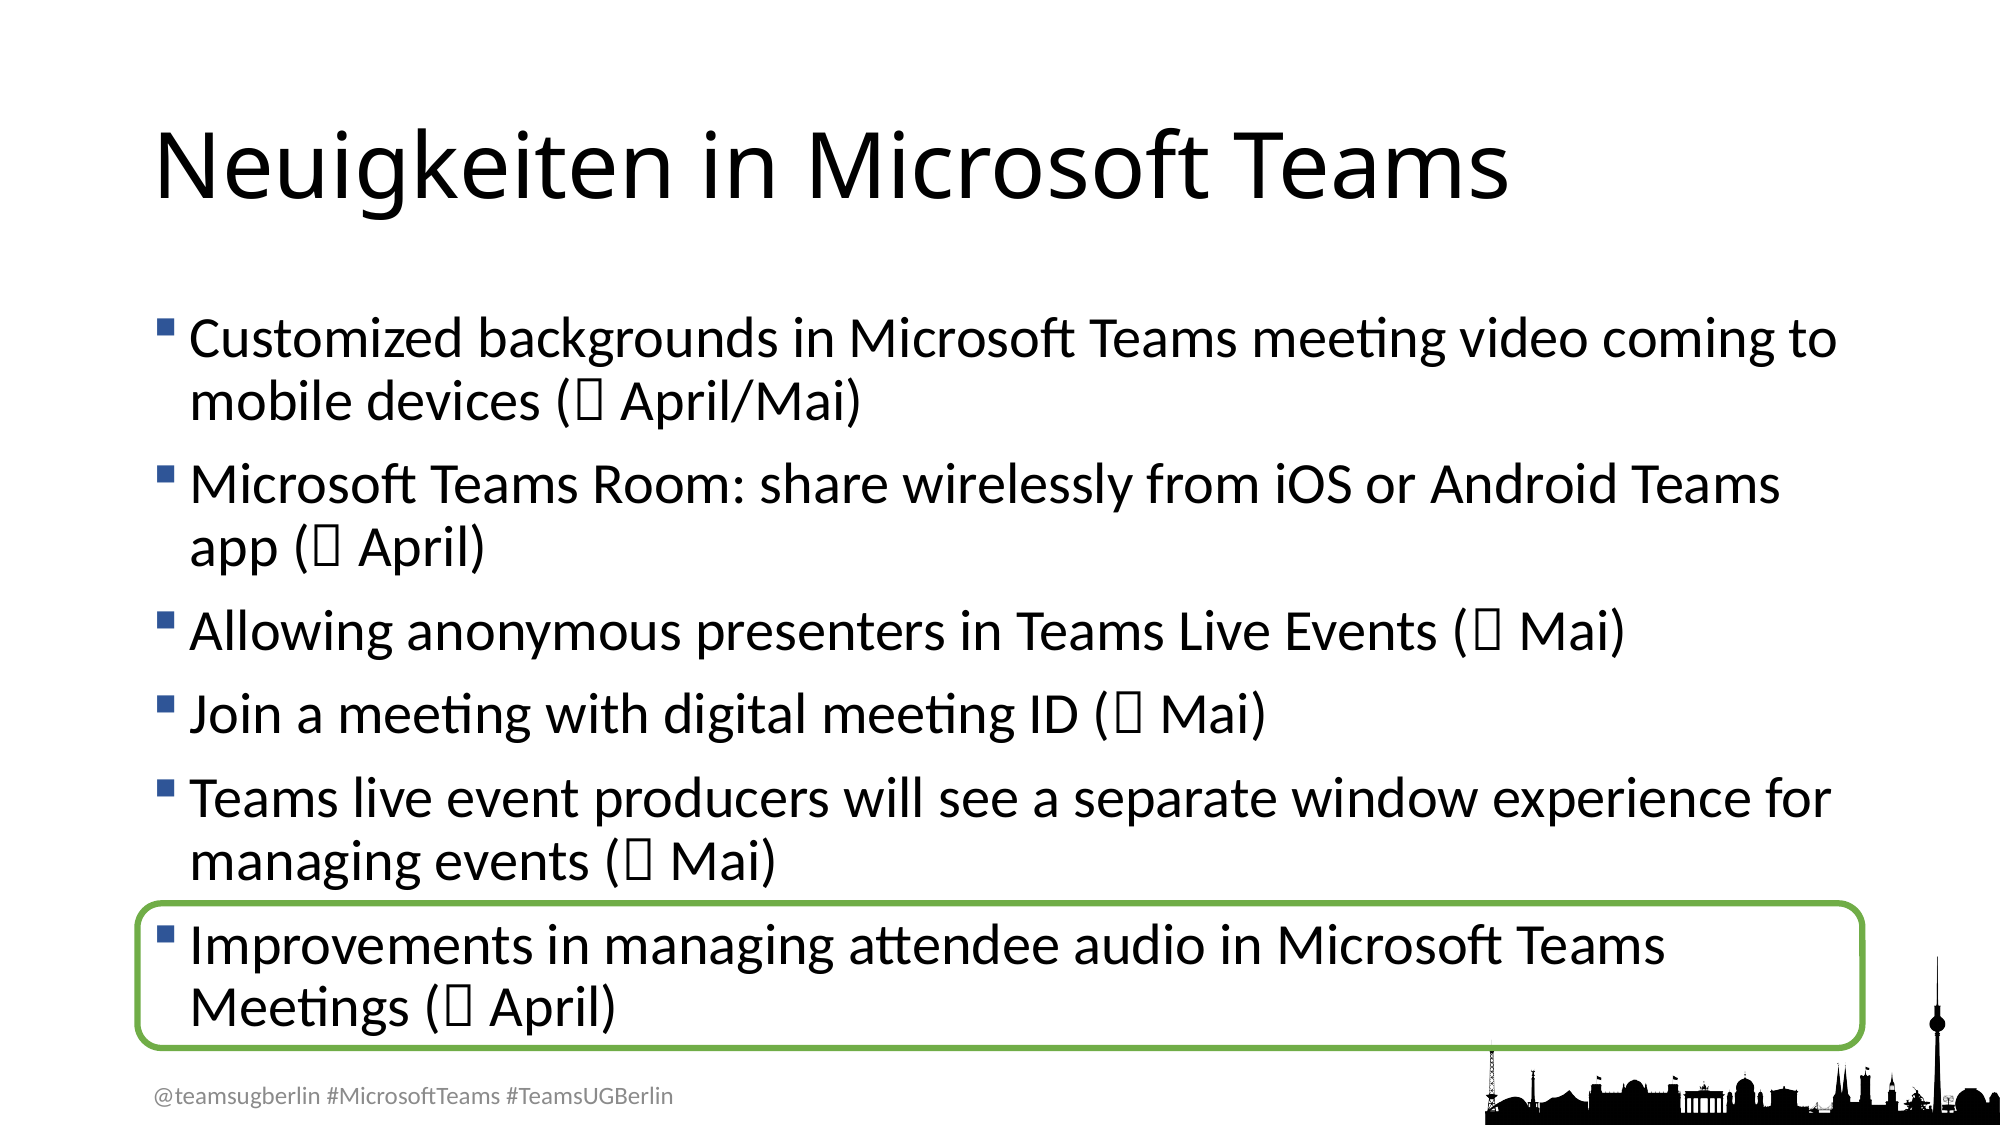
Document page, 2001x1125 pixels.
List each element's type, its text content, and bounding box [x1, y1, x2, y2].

picture [1863, 914, 2000, 1125]
list Customized backgrounds in Microsoft Teams meeting video coming to mobile devices ( April/Mai) Microsoft Teams Room: share wirelessly from iOS or Android Teams app ( April) Allowing anonymous presenters in Teams Live Events ( Mai) Join a meeting with digital meeting ID ( Mai) Teams live event producers will see a separate window experience for managing events ( Mai) Improvements in managing attendee audio in Microsoft Teams Meetings ( April) [137, 299, 1863, 923]
text_box [137, 903, 1863, 1048]
title Neuigkeiten in Microsoft Teams [137, 59, 1863, 278]
list Customized backgrounds in Microsoft Teams meeting video coming to mobile devices ( April/Mai) Microsoft Teams Room: share wirelessly from iOS or Android Teams app ( April) Allowing anonymous presenters in Teams Live Events ( Mai) Join a meeting with digital meeting ID ( Mai) Teams live event producers will see a separate window experience for managing events ( Mai) Improvements in managing attendee audio in Microsoft Teams Meetings ( April) [137, 1029, 1863, 1125]
